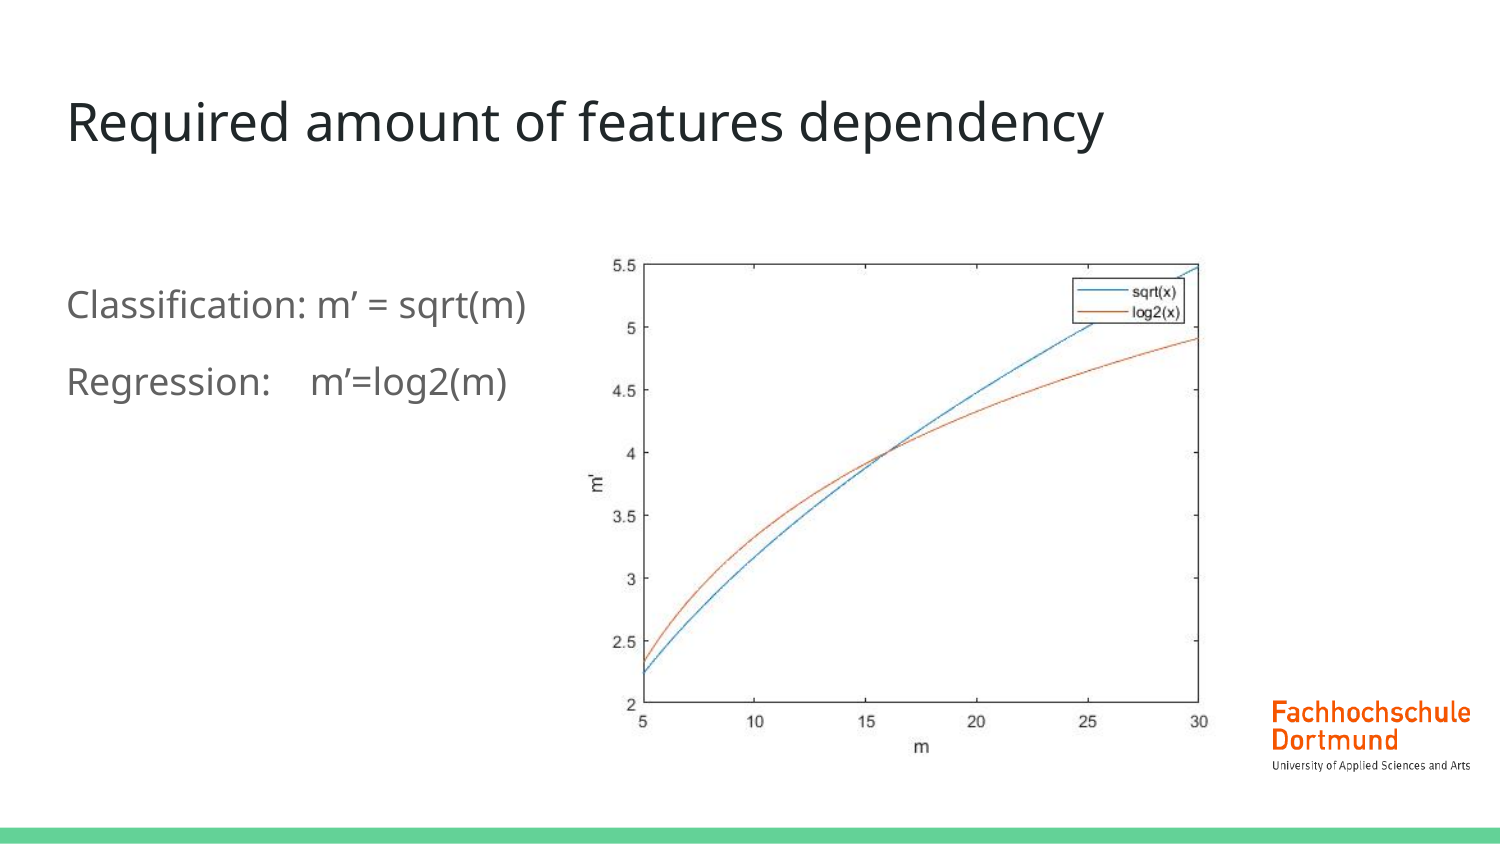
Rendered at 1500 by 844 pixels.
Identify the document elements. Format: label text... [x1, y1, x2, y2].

picture [550, 224, 1267, 762]
title Required amount of features dependency [51, 72, 1449, 167]
picture [1273, 700, 1471, 772]
list Classification: m’ = sqrt(m) Regression: m’=log2(m) [51, 189, 1449, 750]
